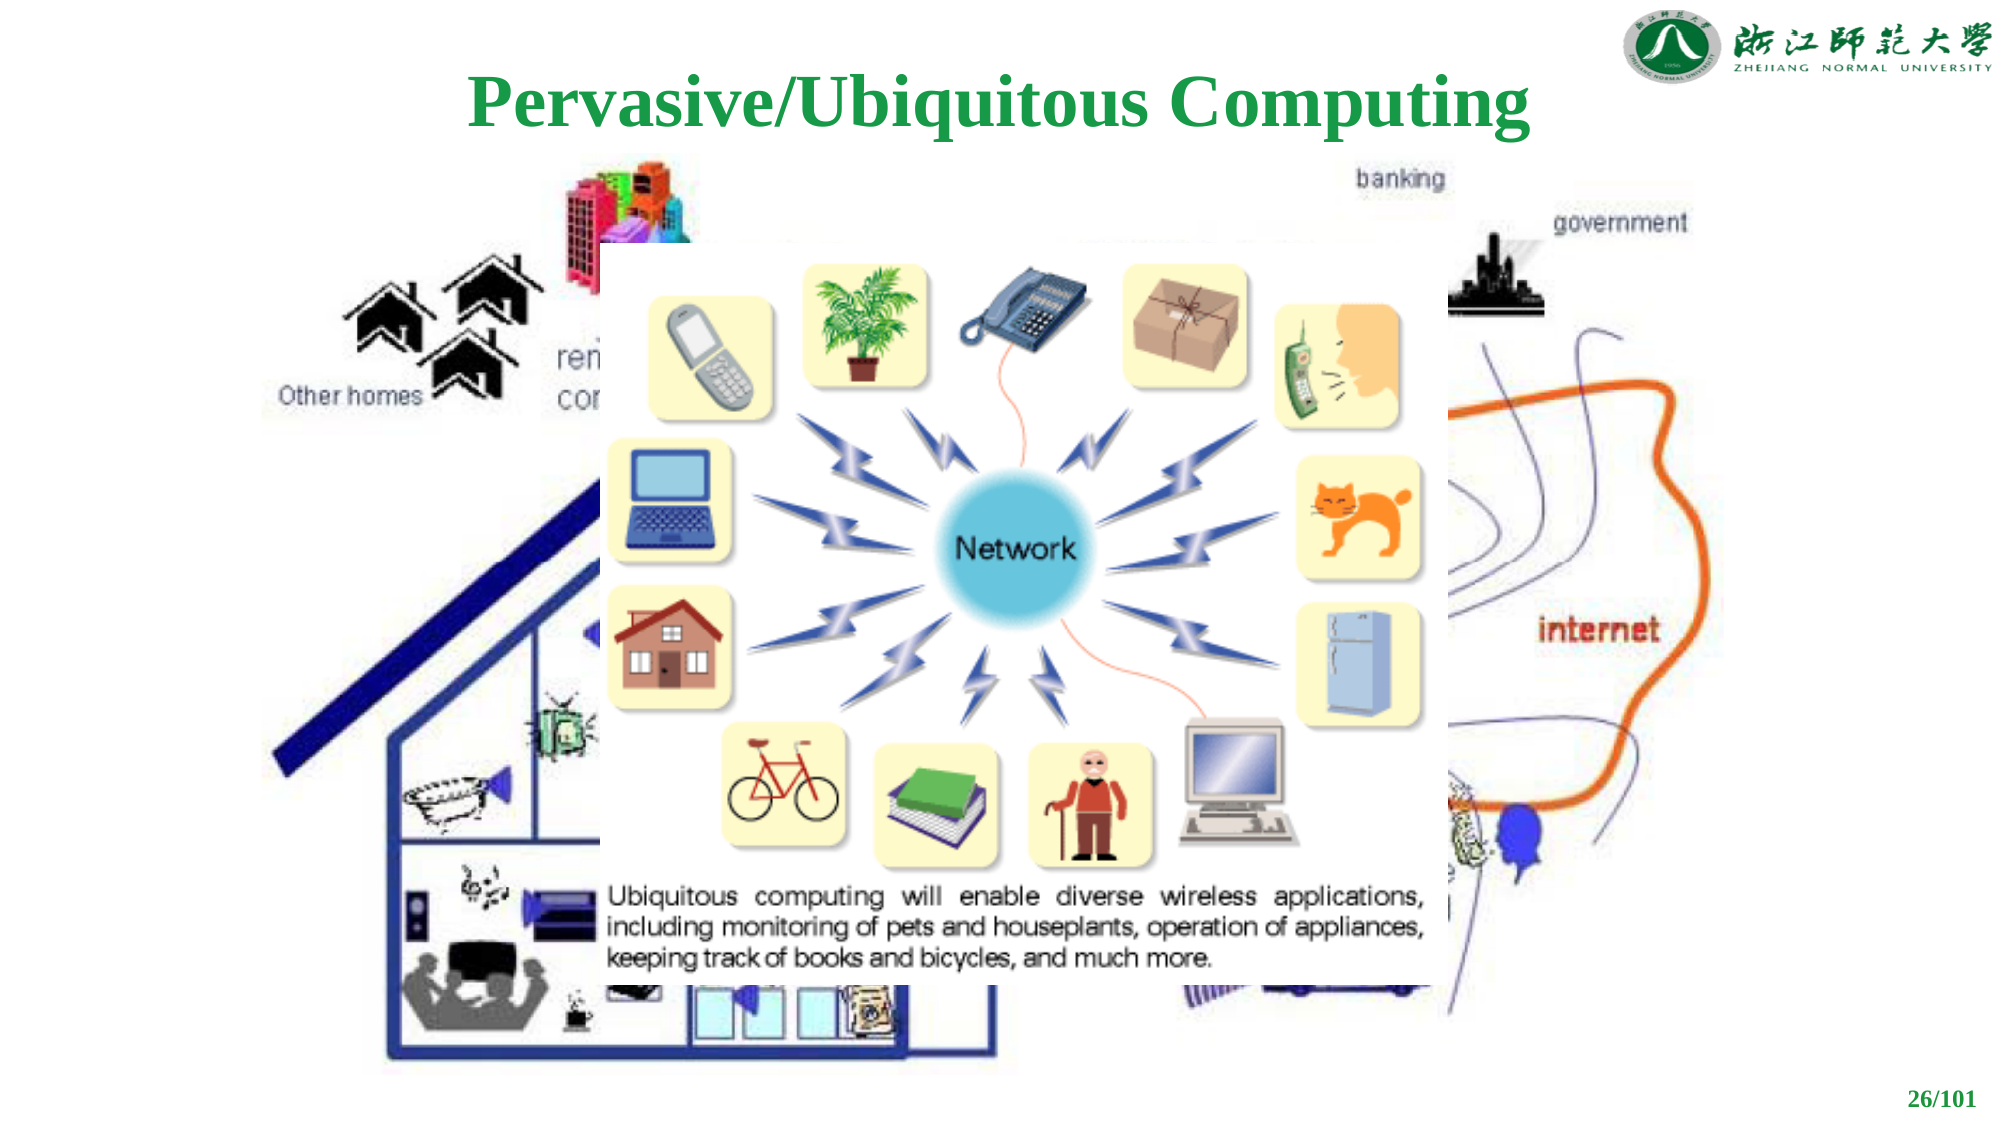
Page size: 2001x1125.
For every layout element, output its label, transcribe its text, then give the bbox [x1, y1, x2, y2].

picture [1621, 10, 1992, 54]
title Pervasive/Ubiquitous Computing [0, 54, 2000, 149]
picture [249, 152, 1751, 1076]
